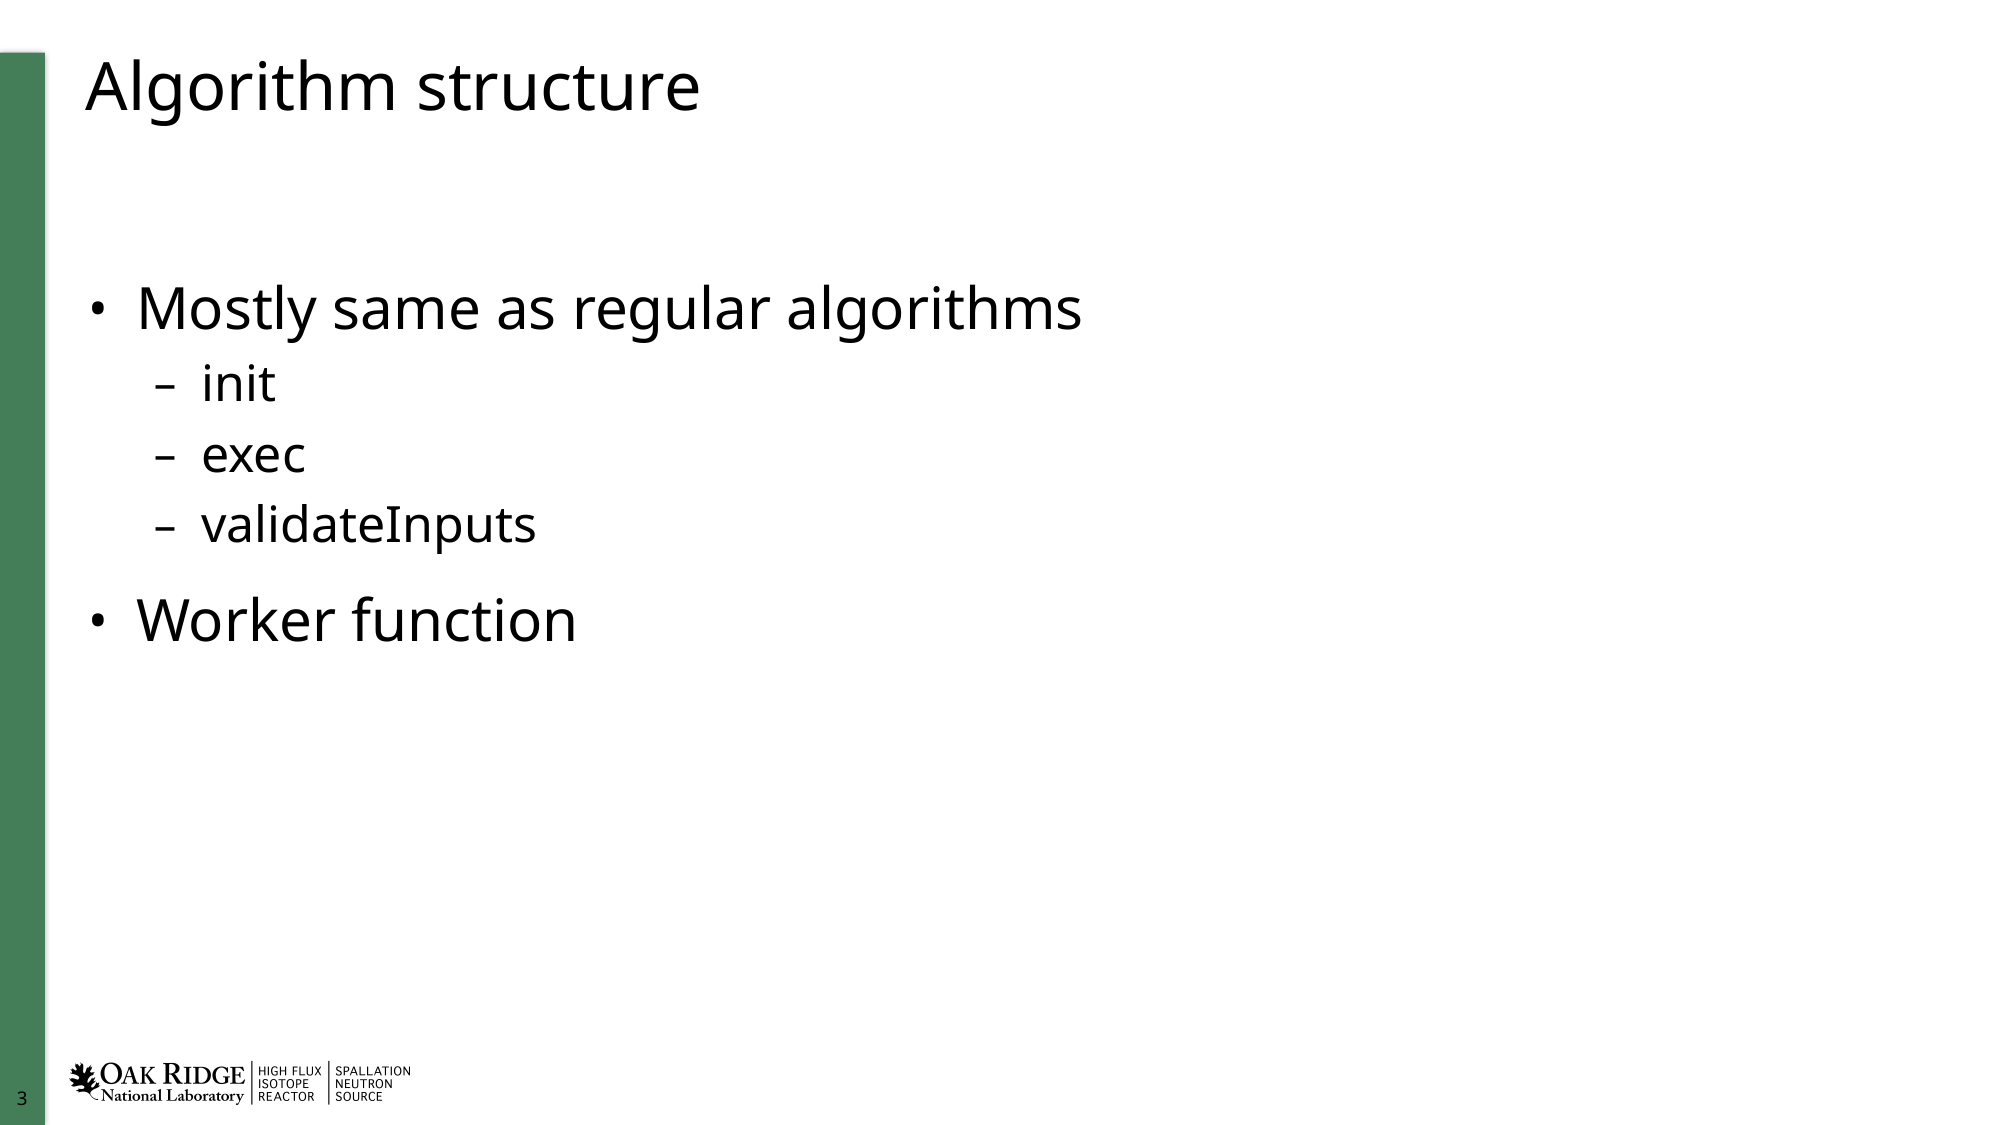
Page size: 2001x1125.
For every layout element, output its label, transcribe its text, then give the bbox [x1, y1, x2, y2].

picture [66, 1058, 413, 1108]
list Mostly same as regular algorithms init exec validateInputs Worker function [73, 271, 1949, 936]
title Algorithm structure [70, 44, 1946, 134]
